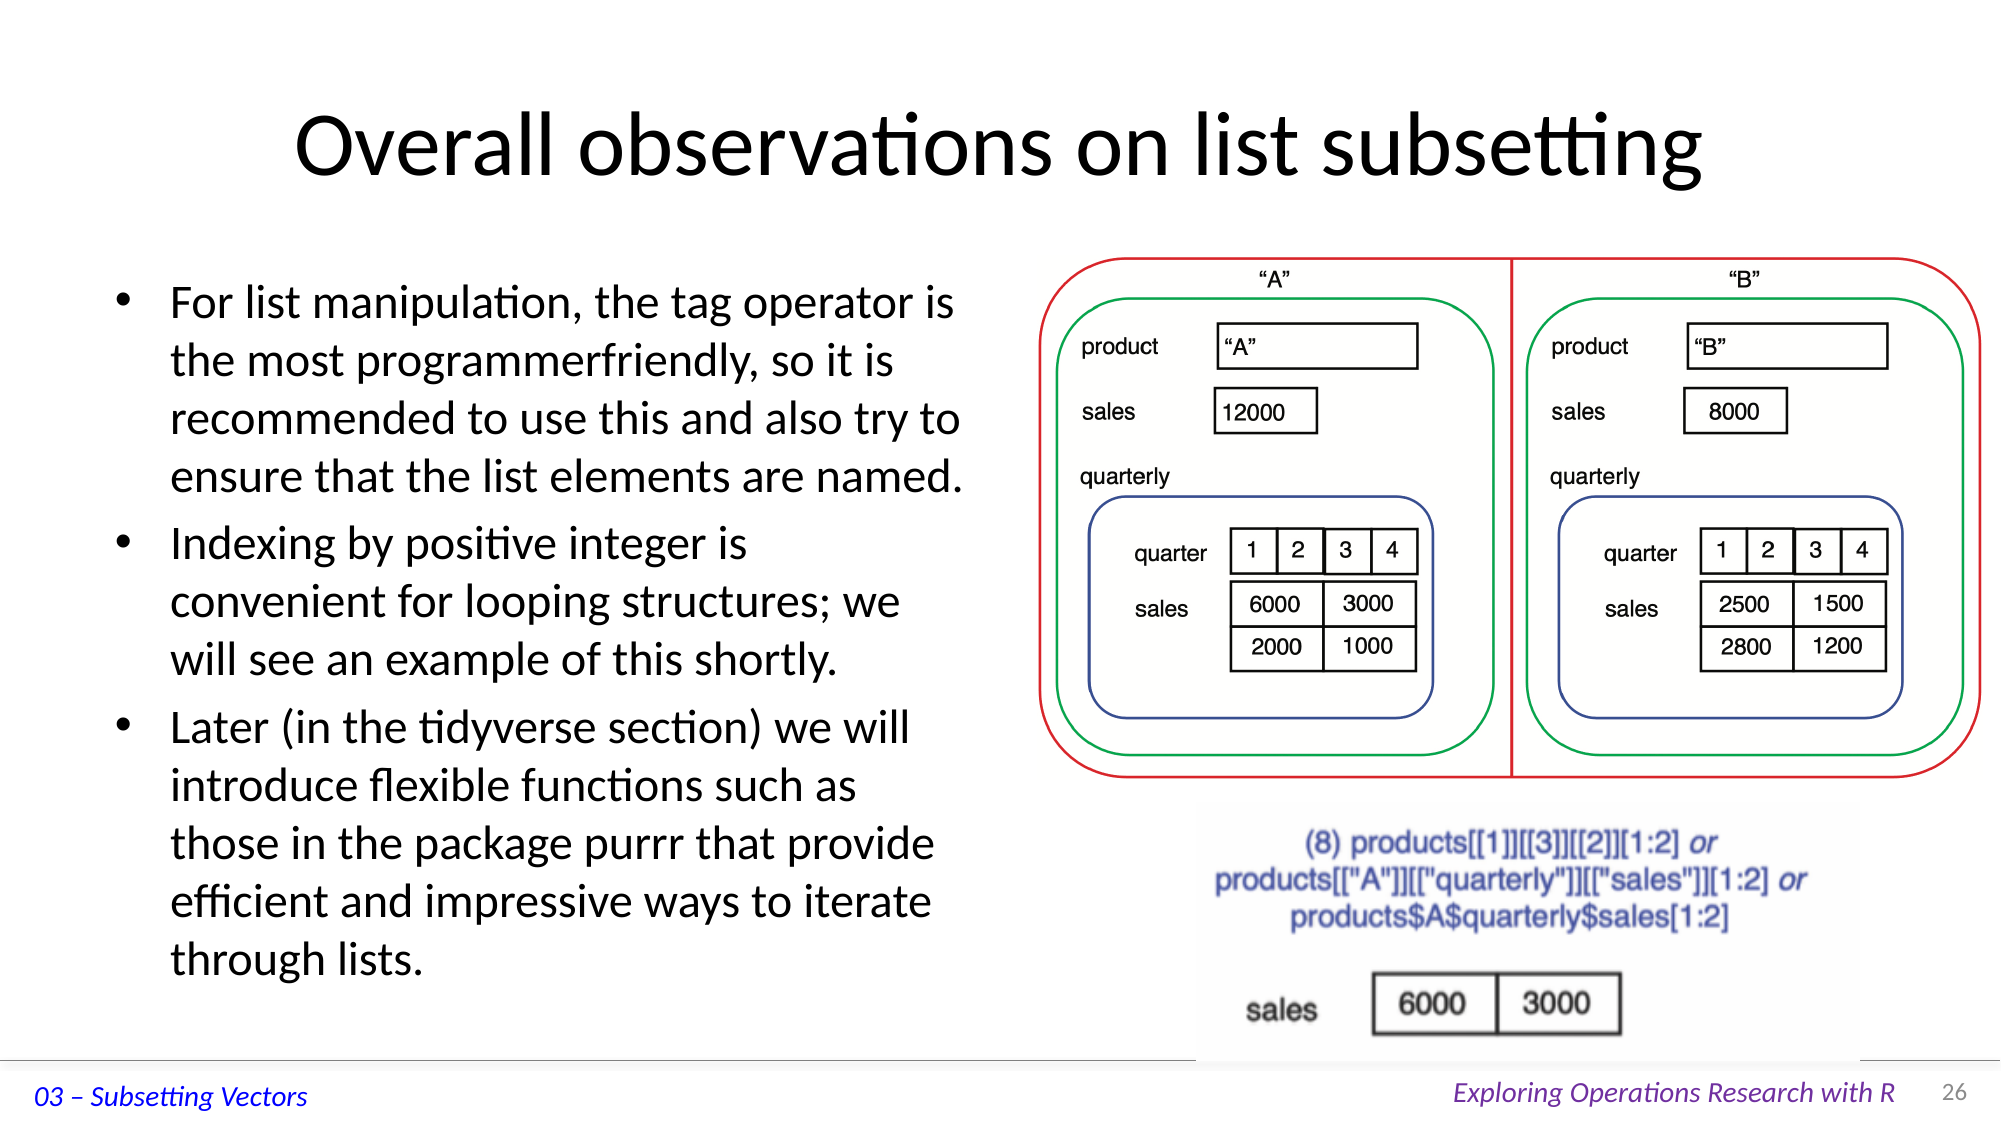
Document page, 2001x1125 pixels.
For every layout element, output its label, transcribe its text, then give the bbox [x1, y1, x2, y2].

slide_number 26 [1899, 1060, 1983, 1120]
title Overall observations on list subsetting [99, 45, 1900, 233]
picture [1037, 255, 1983, 781]
picture [1196, 802, 1860, 1061]
list For list manipulation, the tag operator is the most programmerfriendly, so it is recommended to use this and also try to ensure that the list elements are named. Indexing by positive integer is convenient for looping structures; we will see an example of this shortly. Later (in the tidyverse section) we will introduce flexible functions such as those in the package purrr that provide efficient and impressive ways to iterate through lists. [99, 262, 984, 1005]
